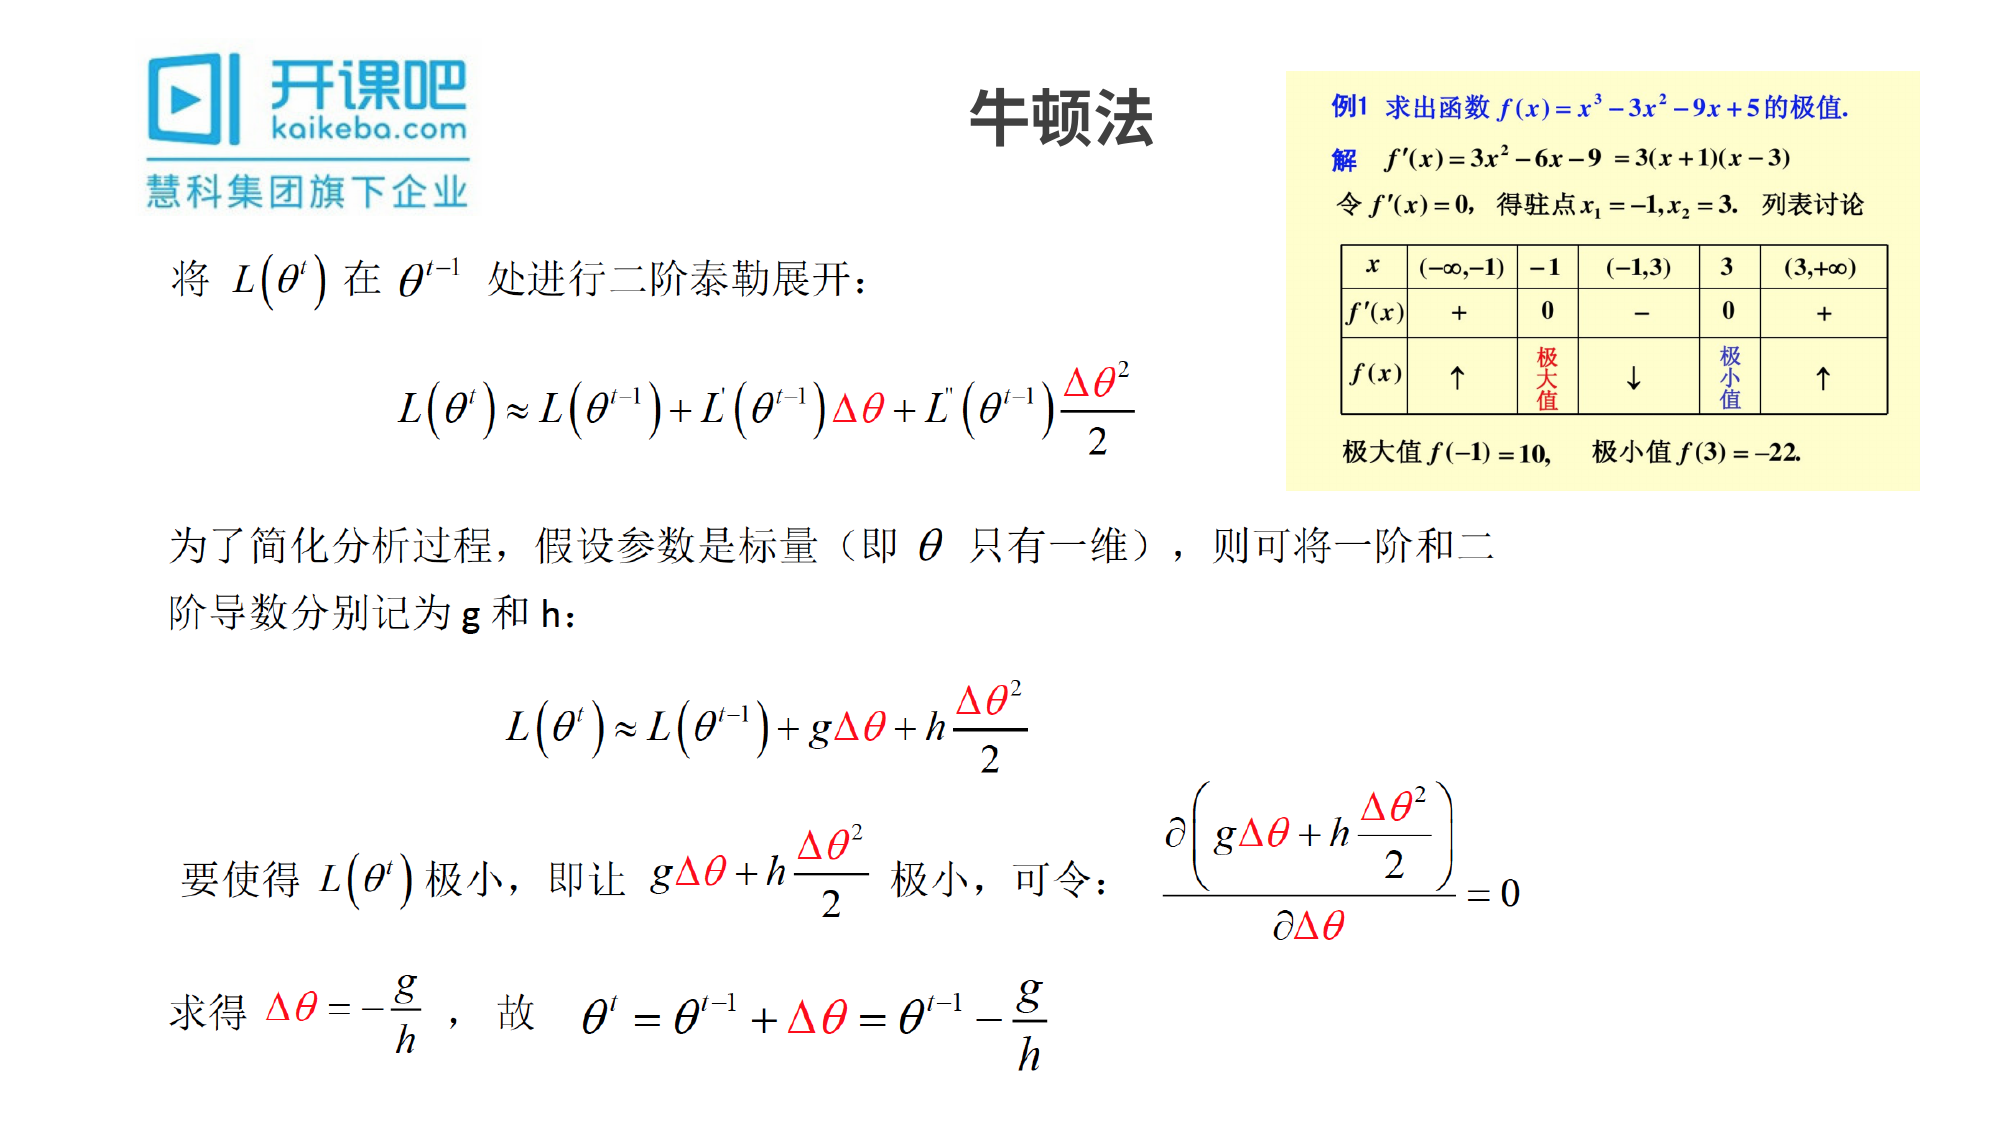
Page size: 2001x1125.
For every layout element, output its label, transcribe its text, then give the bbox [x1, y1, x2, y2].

picture [135, 38, 482, 216]
title 牛顿法 [548, 71, 1286, 171]
picture [150, 71, 1920, 1091]
